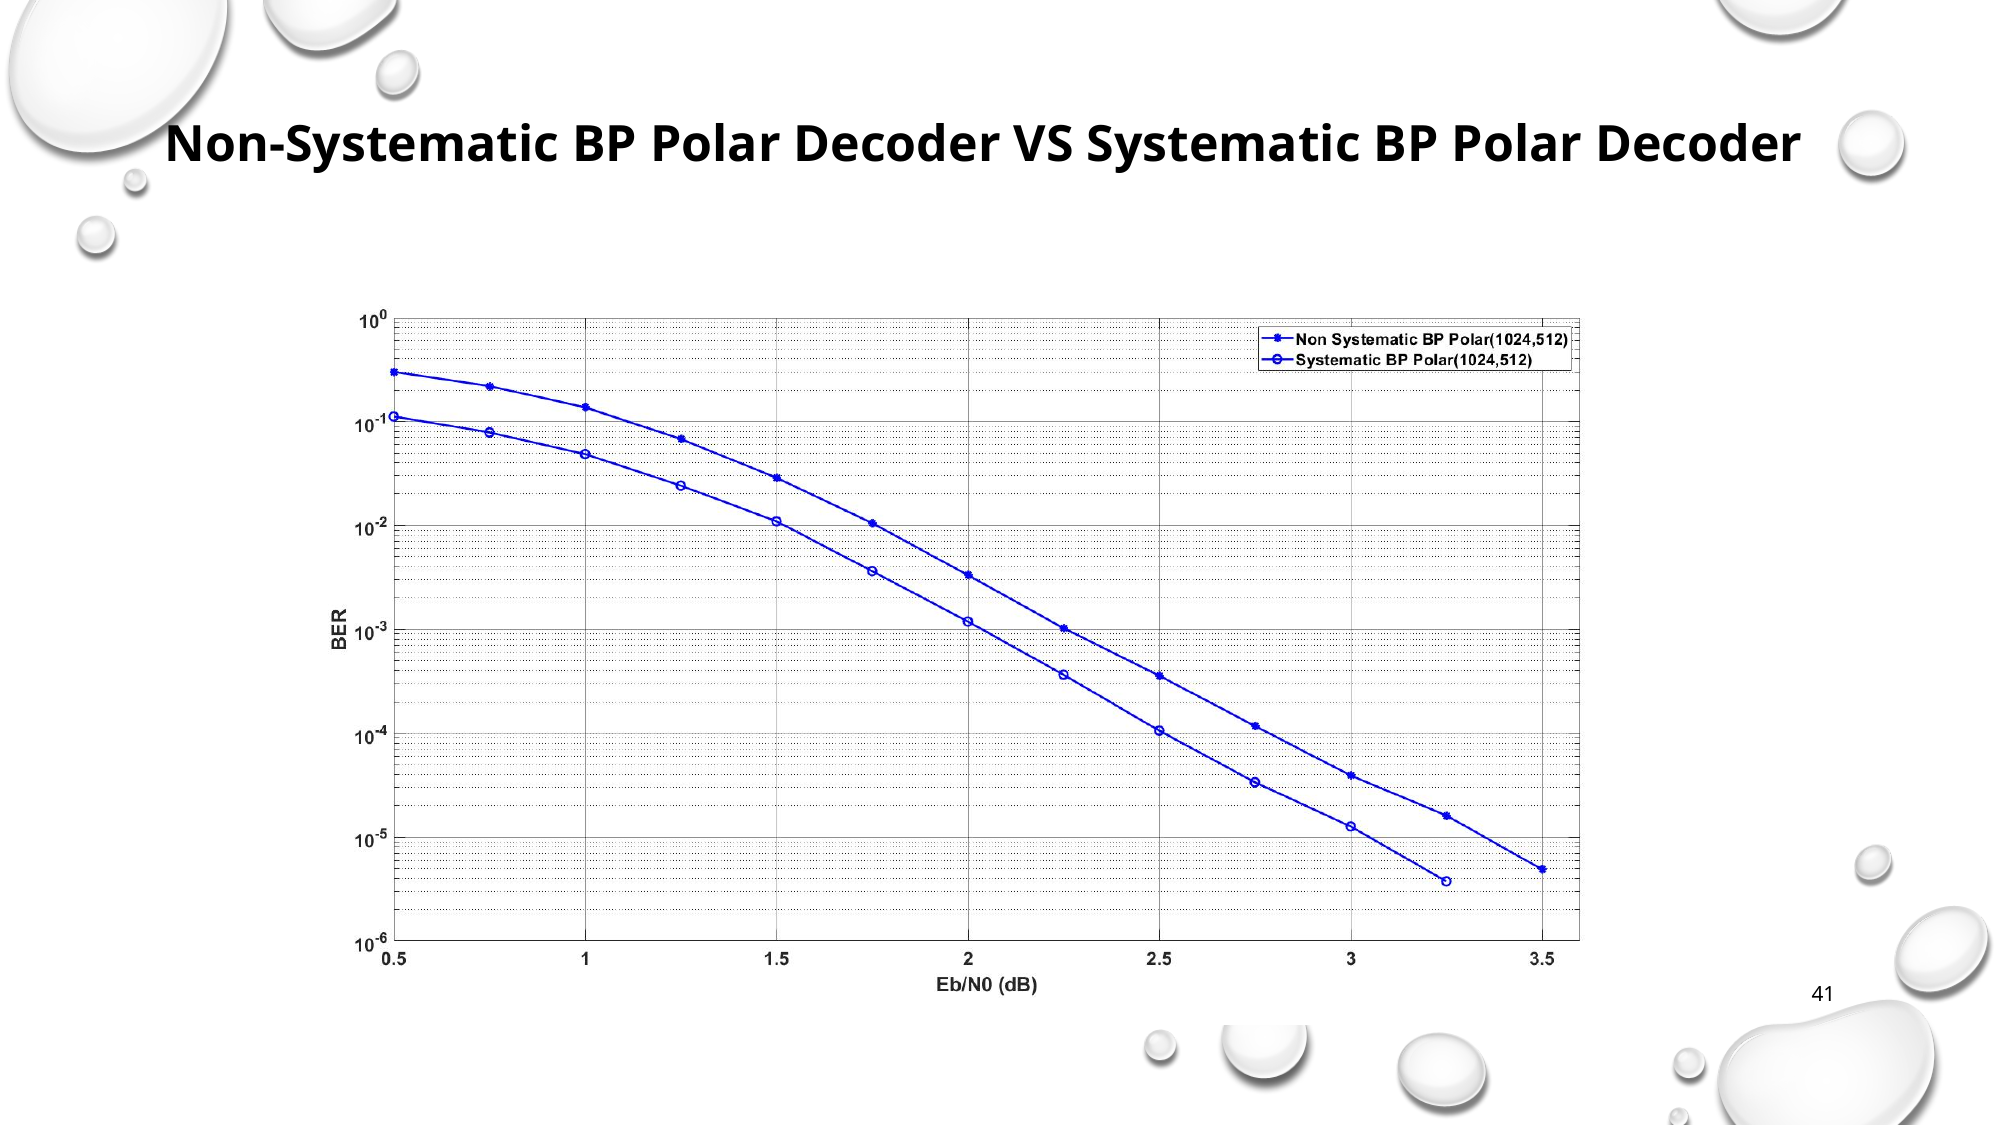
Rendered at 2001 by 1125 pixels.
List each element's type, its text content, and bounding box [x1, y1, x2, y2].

slide_number 41 [1725, 965, 1851, 1025]
picture [0, 0, 2000, 1125]
title Non-Systematic BP Polar Decoder VS Systematic BP Polar Decoder [149, 44, 1851, 307]
